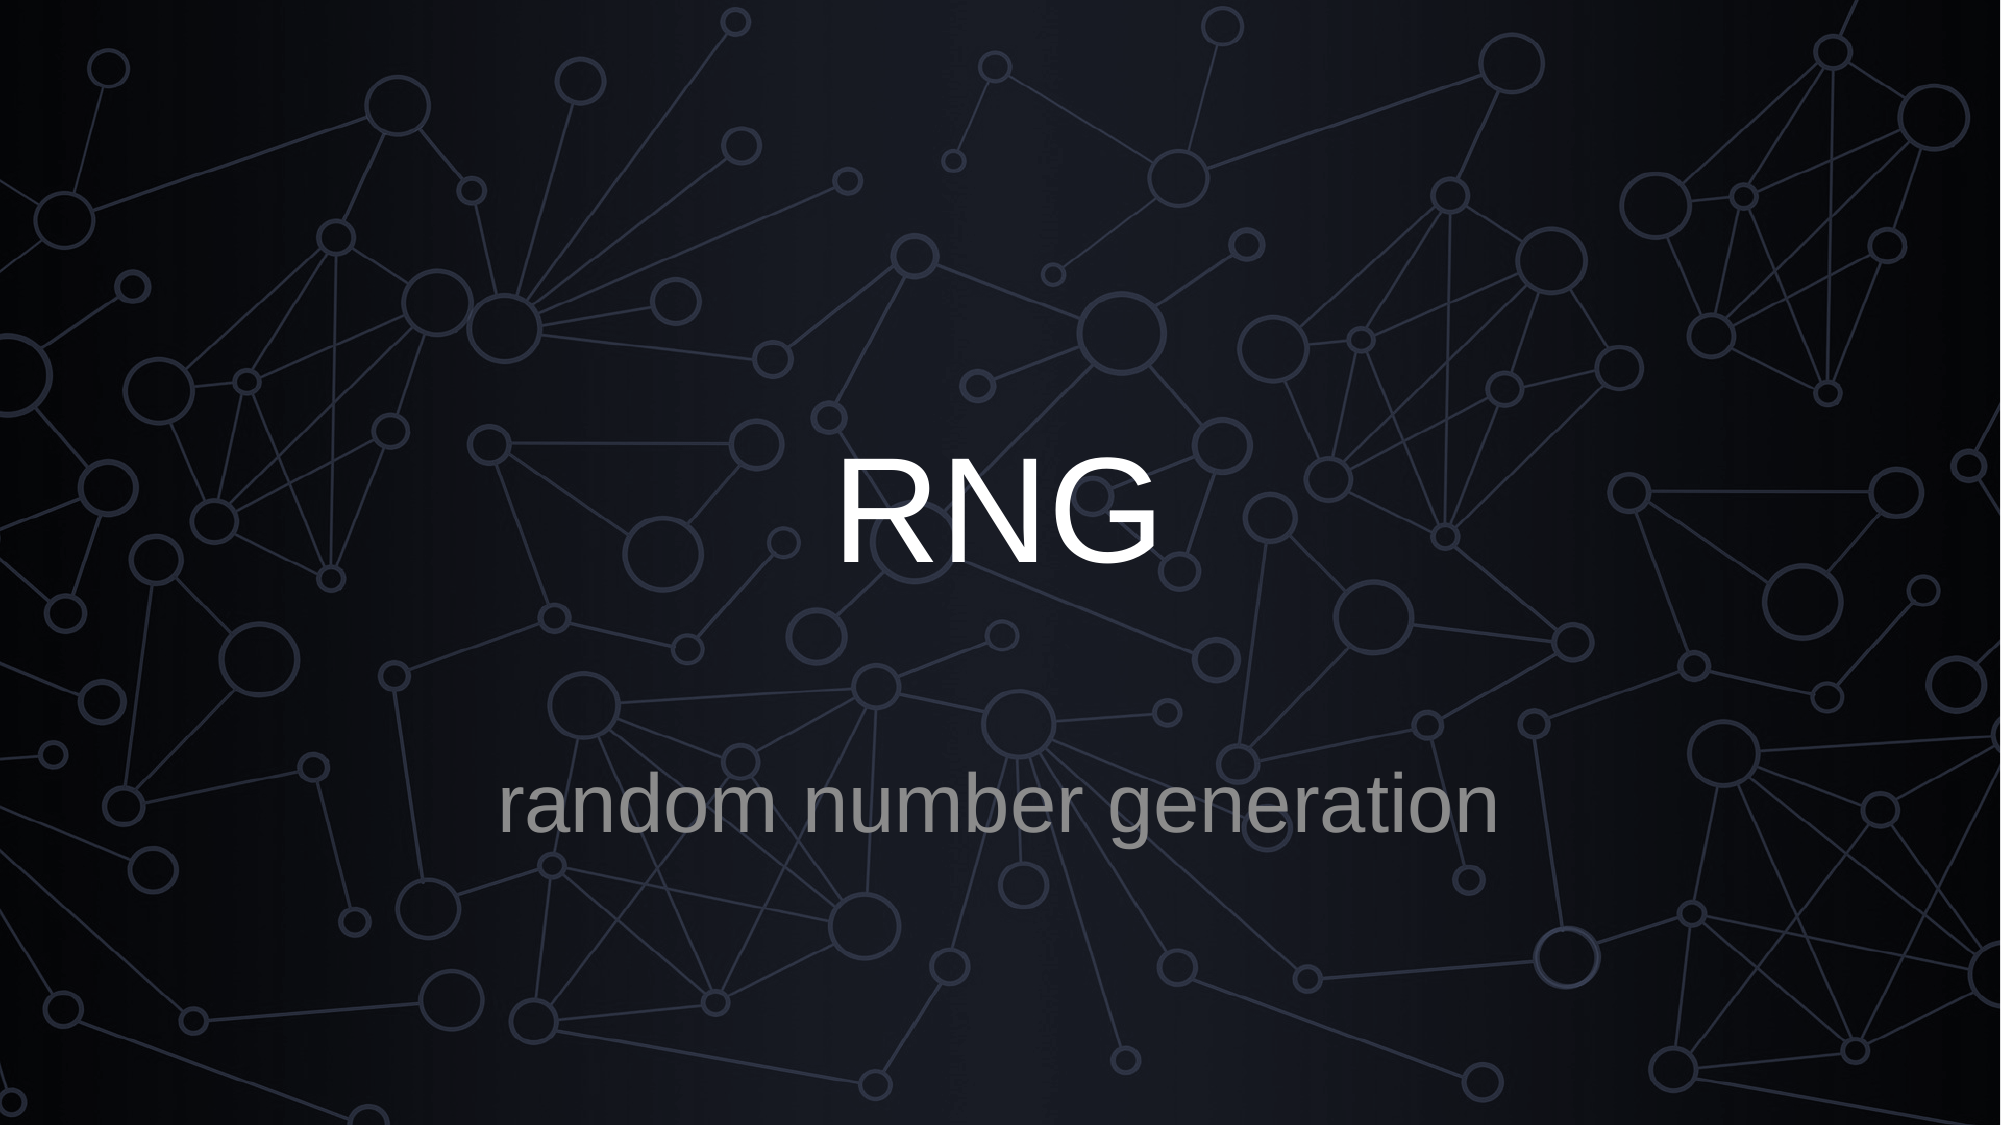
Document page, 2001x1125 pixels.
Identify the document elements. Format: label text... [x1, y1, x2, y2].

title RNG [136, 280, 1862, 749]
list random number generation [136, 752, 1862, 999]
